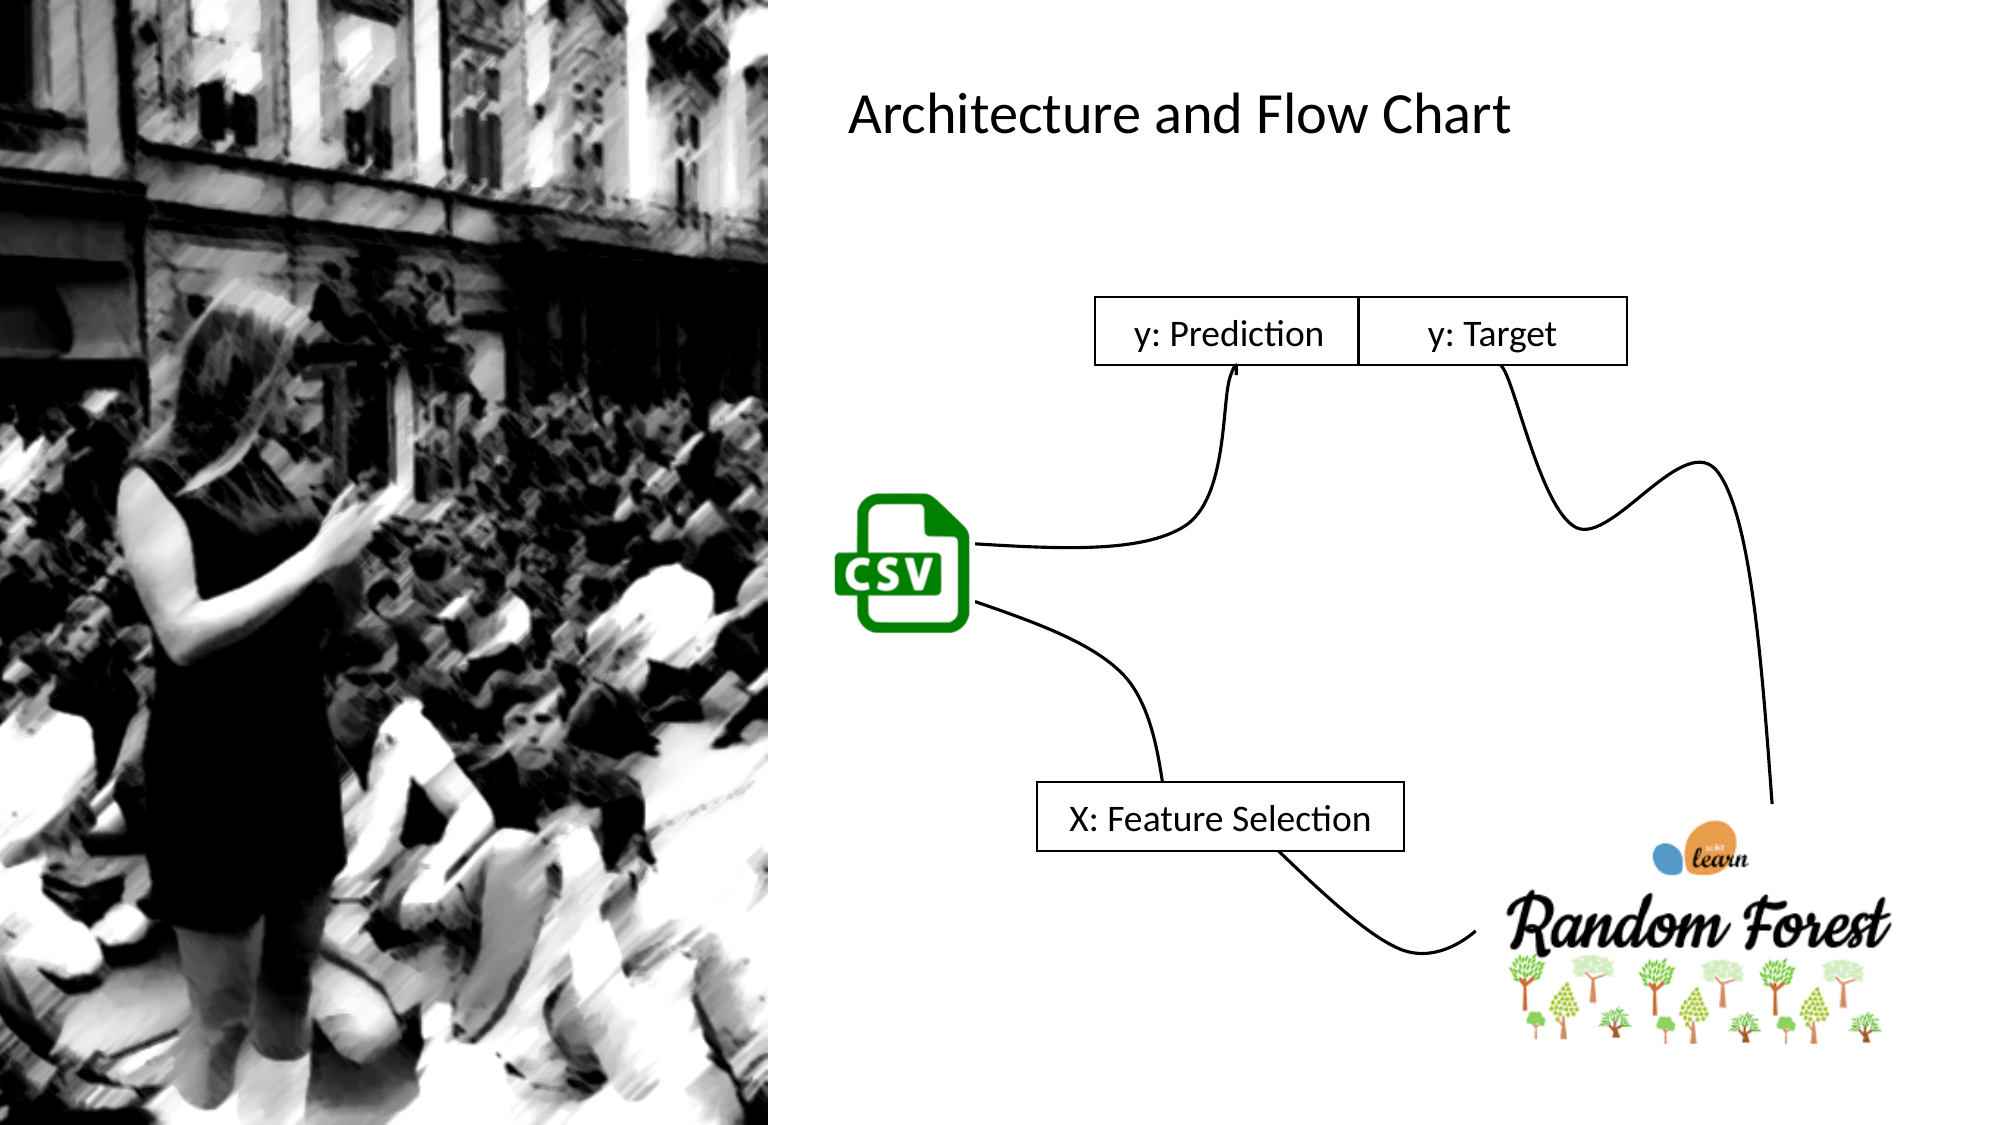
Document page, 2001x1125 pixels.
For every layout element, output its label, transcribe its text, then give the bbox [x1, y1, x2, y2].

picture [0, 0, 768, 1125]
text_box Architecture and Flow Chart [833, 67, 1890, 153]
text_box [968, 296, 1925, 1058]
picture [834, 478, 975, 647]
